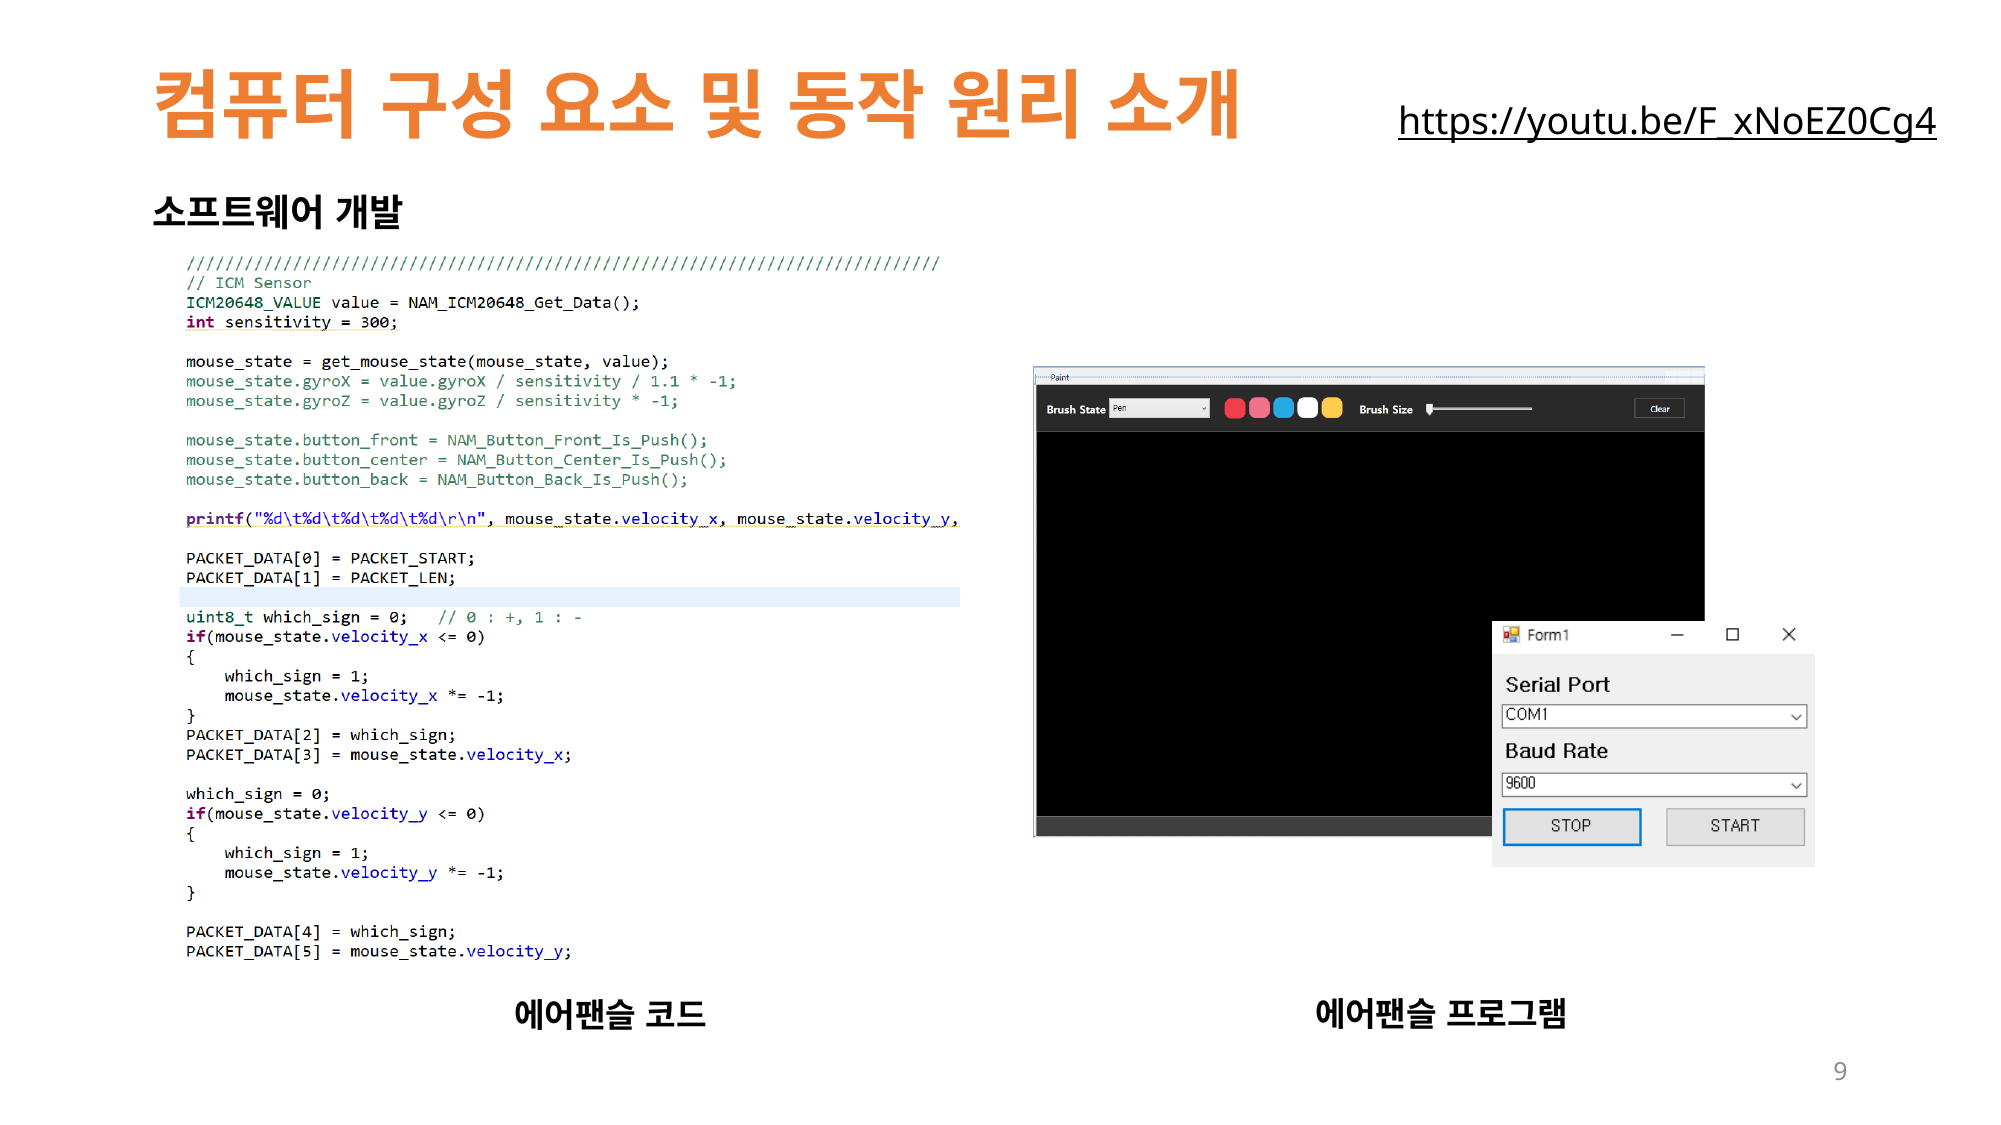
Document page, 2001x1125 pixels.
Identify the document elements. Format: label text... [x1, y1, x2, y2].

title 컴퓨터 구성 요소 및 동작 원리 소개 [137, 59, 1863, 161]
text_box 에어팬슬 프로그램 [1173, 985, 1711, 1041]
picture [1033, 366, 1815, 867]
text_box https://youtu.be/F_xNoEZ0Cg4 [1383, 89, 1962, 156]
list 소프트웨어 개발 [137, 181, 1863, 1014]
slide_number 9 [1412, 1042, 1863, 1103]
text_box 에어팬슬 코드 [341, 987, 880, 1042]
picture [179, 253, 961, 969]
